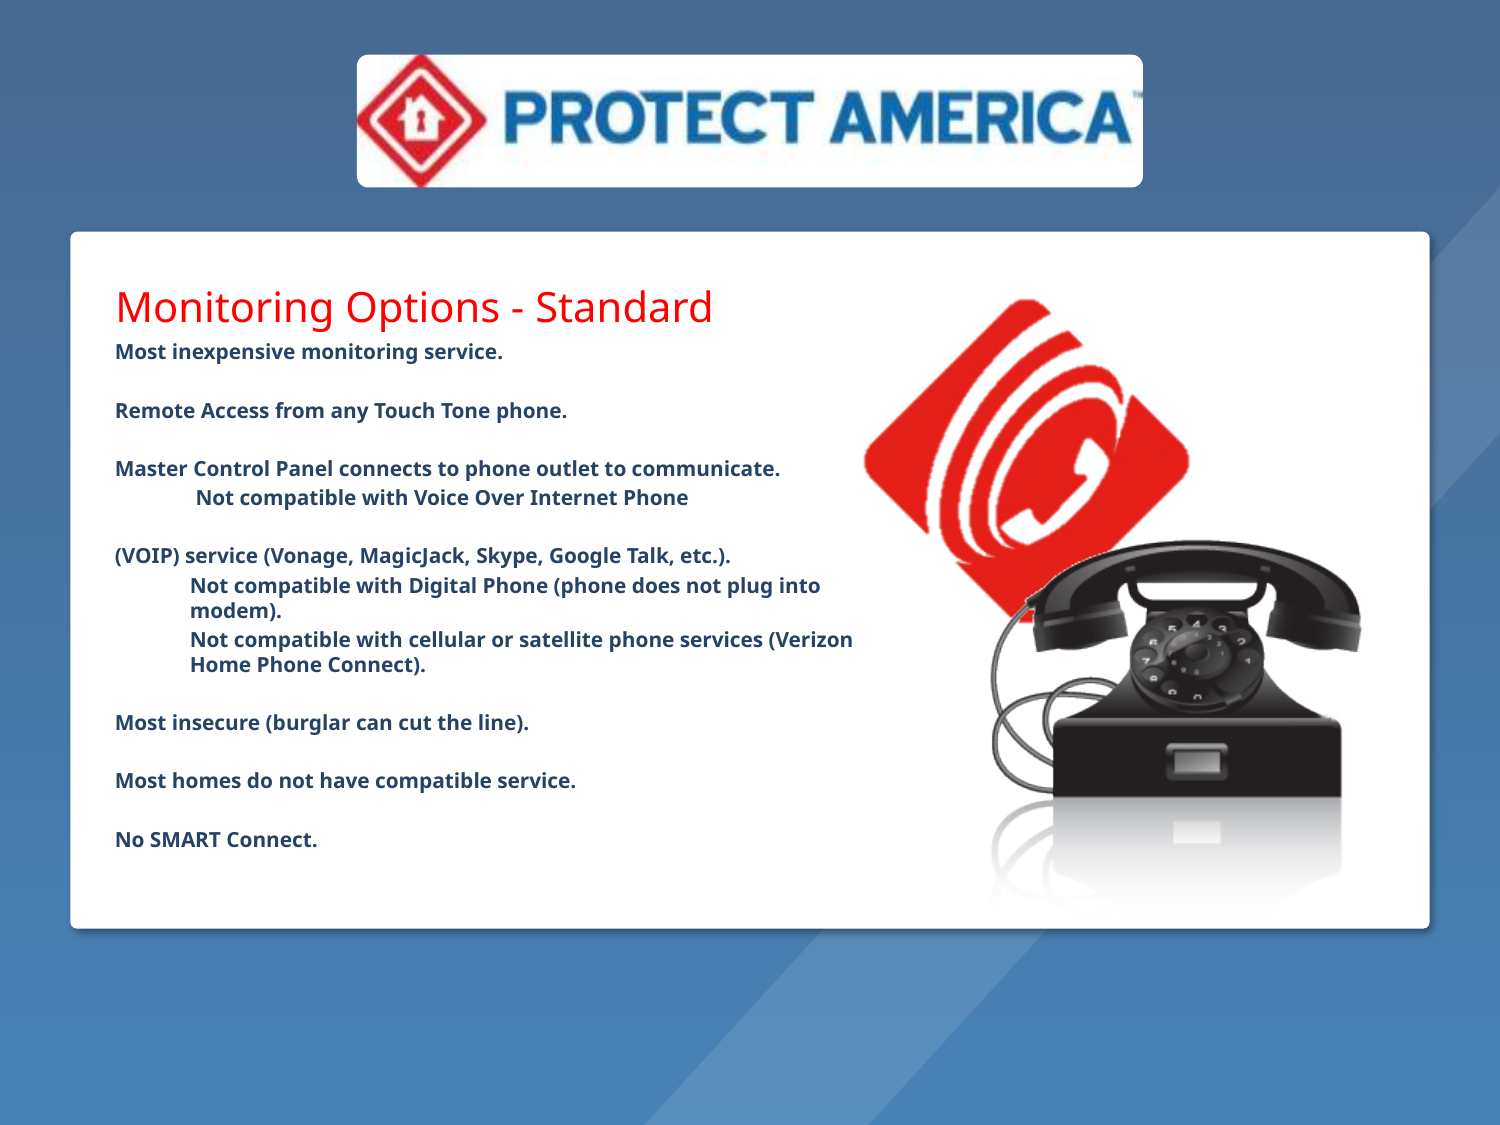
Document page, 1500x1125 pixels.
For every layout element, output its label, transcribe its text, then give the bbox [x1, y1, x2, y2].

picture [356, 54, 1143, 188]
list Most inexpensive monitoring service.  Remote Access from any Touch Tone phone. Master Control Panel connects to phone outlet to communicate. Not compatible with Voice Over Internet Phone (VOIP) service (Vonage, MagicJack, Skype, Google Talk, etc.). Not compatible with Digital Phone (phone does not plug into modem). Not compatible with cellular or satellite phone services (Verizon Home Phone Connect). Most insecure (burglar can cut the line). Most homes do not have compatible service. No SMART Connect. [100, 338, 916, 882]
picture [832, 207, 1381, 939]
title Monitoring Options - Standard [100, 267, 822, 338]
